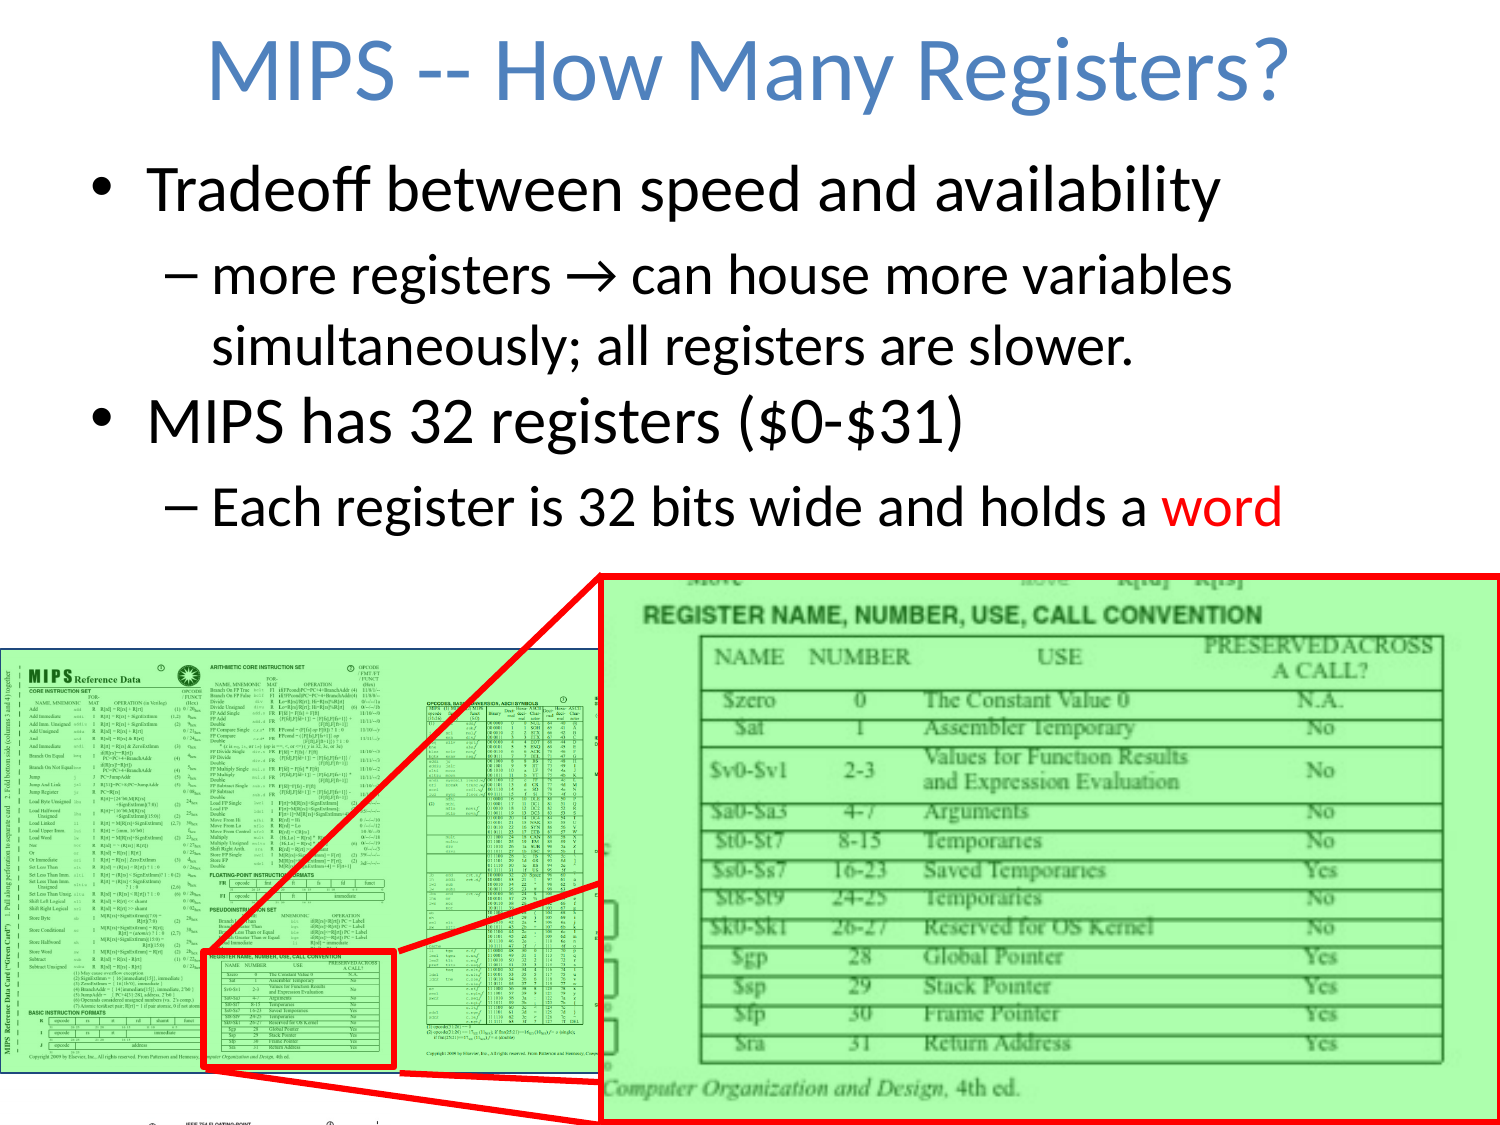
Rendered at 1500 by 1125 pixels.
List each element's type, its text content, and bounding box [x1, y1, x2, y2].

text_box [207, 574, 603, 954]
picture [600, 576, 1500, 1123]
list Tradeoff between speed and availability more registers → can house more variables simultaneously; all registers are slower. MIPS has 32 registers ($0-$31) Each register is 32 bits wide and holds a word [75, 137, 1425, 632]
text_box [205, 1069, 601, 1125]
title MIPS -- How Many Registers? [75, 0, 1425, 137]
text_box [0, 633, 595, 1125]
